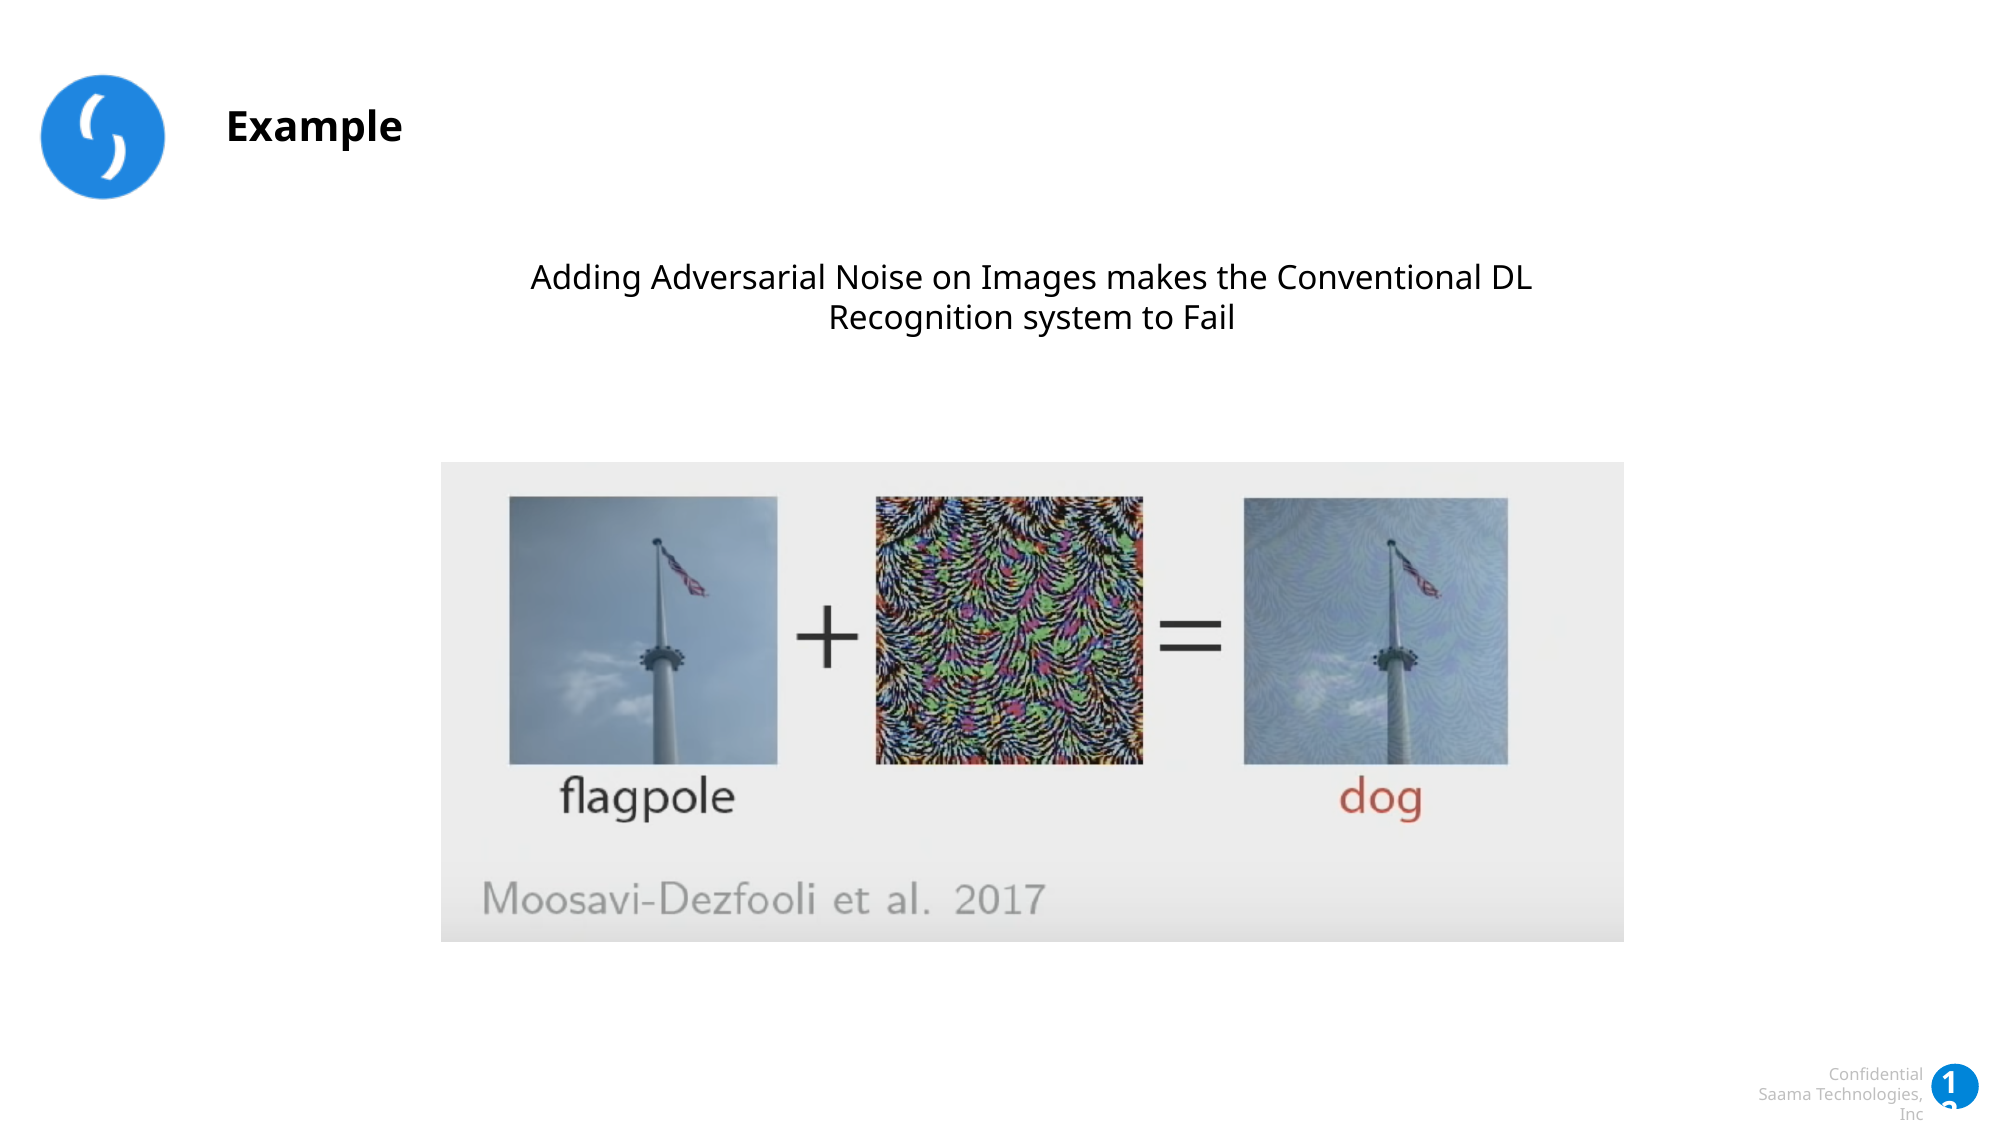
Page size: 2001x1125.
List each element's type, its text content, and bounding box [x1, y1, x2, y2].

slide_number ‹#› [1925, 1064, 1983, 1103]
text_box Adding Adversarial Noise on Images makes the Conventional DL Recognition system to Fail [467, 241, 1598, 351]
text_box Example [210, 84, 1269, 165]
picture [441, 462, 1624, 942]
picture [36, 70, 170, 204]
